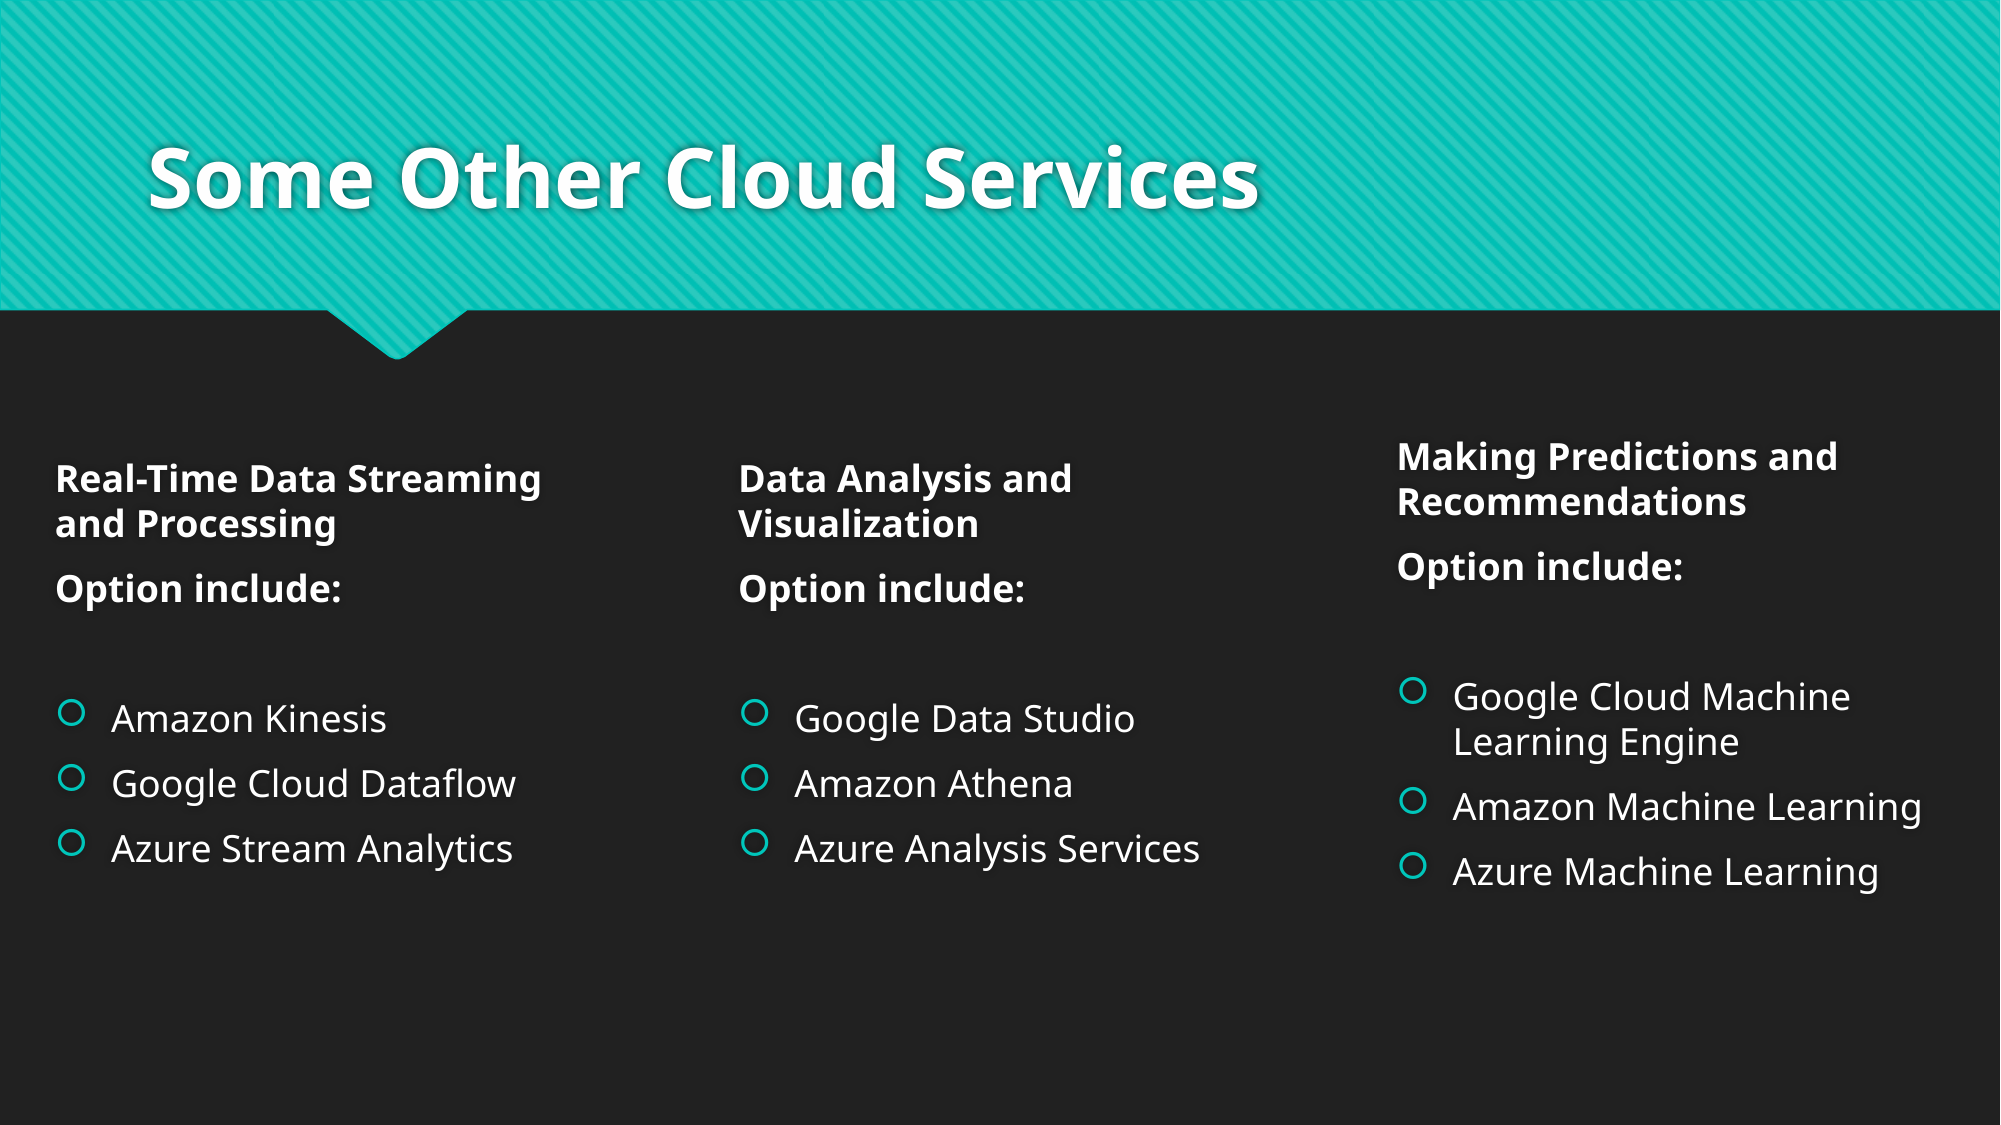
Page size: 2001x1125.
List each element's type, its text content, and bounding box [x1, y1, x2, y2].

list Real-Time Data Streaming and Processing Option include: Amazon Kinesis Google Cloud Dataflow Azure Stream Analytics [39, 364, 619, 962]
title Some Other Cloud Services [132, 73, 1868, 233]
text_box Making Predictions and Recommendations Option include: Google Cloud Machine Learning Engine Amazon Machine Learning Azure Machine Learning [1381, 364, 1960, 962]
text_box Data Analysis and Visualization Option include: Google Data Studio Amazon Athena Azure Analysis Services [723, 364, 1277, 962]
